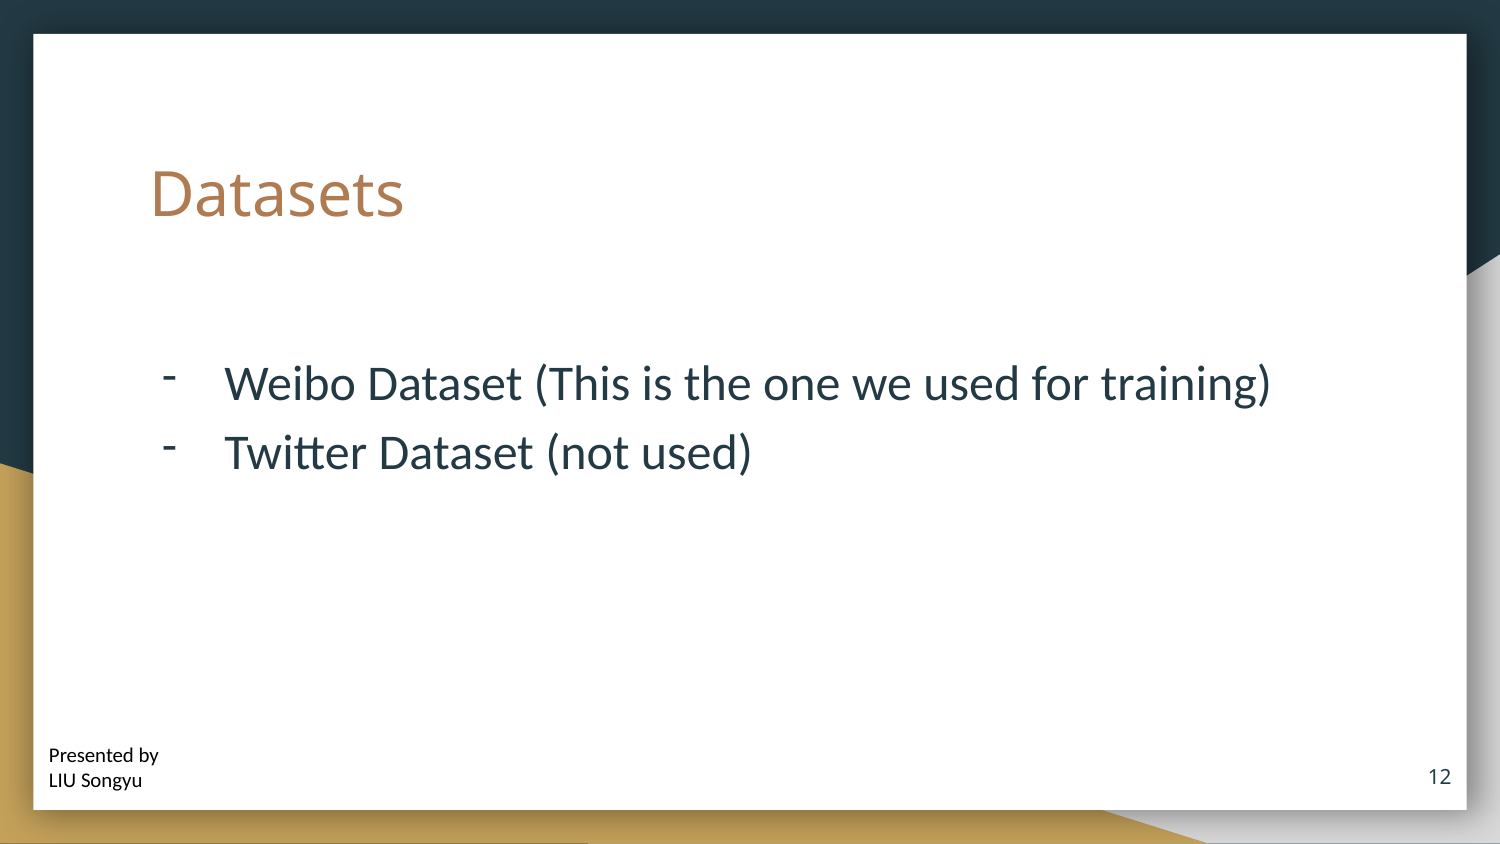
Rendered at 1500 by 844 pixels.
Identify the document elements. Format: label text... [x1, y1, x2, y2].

slide_number ‹#› [1376, 745, 1467, 810]
title Datasets [134, 138, 1366, 296]
list Weibo Dataset (This is the one we used for training) Twitter Dataset (not used) [134, 326, 1366, 729]
text_box Presented by LIU Songyu [33, 726, 193, 810]
